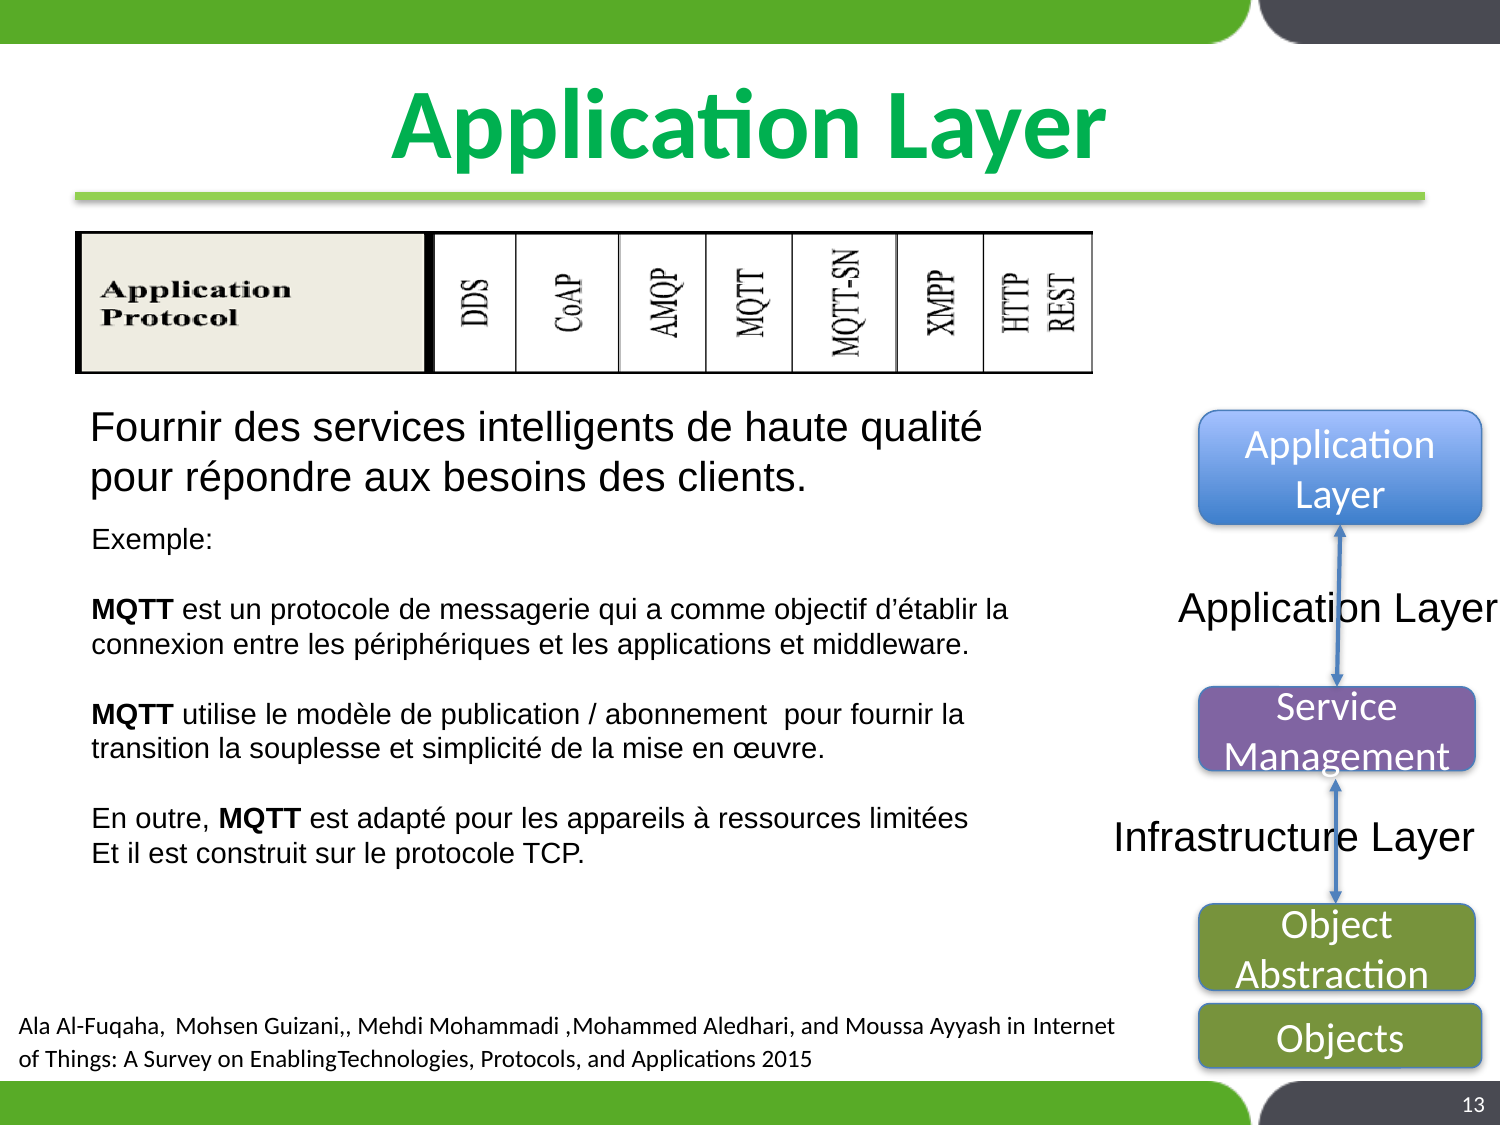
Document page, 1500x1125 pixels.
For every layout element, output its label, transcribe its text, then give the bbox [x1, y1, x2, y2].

text_box Application Layer [1163, 573, 1331, 638]
picture [74, 231, 1093, 375]
text_box Infrastructure Layer [1343, 802, 1500, 868]
title Application Layer [75, 50, 1425, 181]
text_box Fournir des services intelligents de haute qualité pour répondre aux besoins des clients. [75, 392, 1093, 507]
text_box Application Layer [1198, 409, 1483, 525]
text_box Application Layer [1346, 573, 1500, 638]
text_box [1336, 523, 1341, 688]
text_box Objects [1198, 1002, 1483, 1069]
text_box Exemple: MQTT est un protocole de messagerie qui a comme objectif d’établir la connexion entre les périphériques et les applications et middleware. MQTT utilise le modèle de publication / abonnement pour fournir la transition la souplesse et simplicité de la mise en œuvre. En outre, MQTT est adapté pour les appareils à ressources limitées Et il est construit sur le protocole TCP. [76, 512, 1104, 928]
text_box Object Abstraction [1198, 903, 1476, 992]
slide_number 13 [1267, 1081, 1500, 1125]
text_box Ala Al-Fuqaha, Mohsen Guizani,, Mehdi Mohammadi ,Mohammed Aledhari, and Moussa Ayyash in Internet of Things: A Survey on EnablingTechnologies, Protocols, and Applications 2015 [3, 985, 1140, 1080]
text_box Service Management [1198, 685, 1476, 772]
text_box Infrastructure Layer [1104, 802, 1328, 868]
